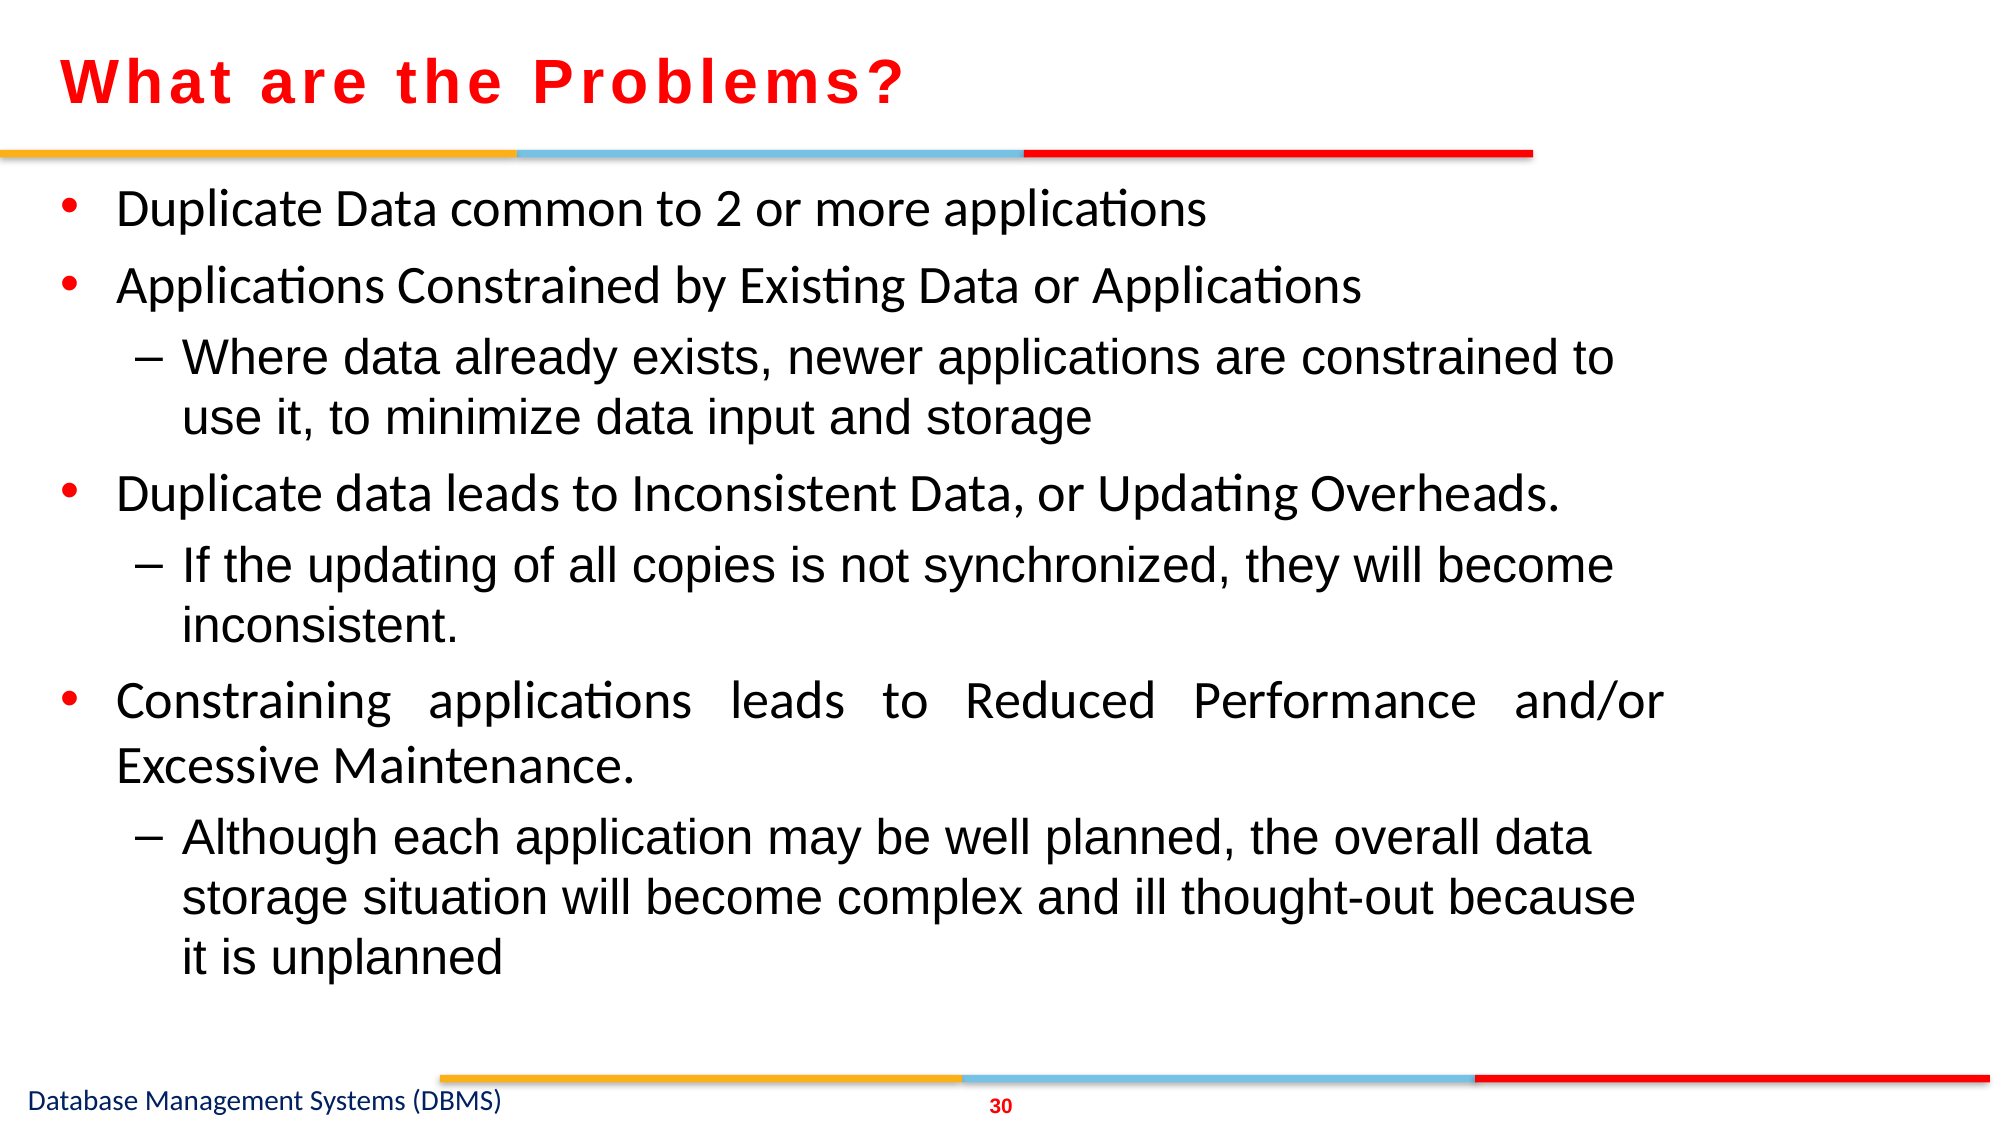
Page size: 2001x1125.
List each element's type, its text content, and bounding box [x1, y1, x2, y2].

list What are the Problems? [60, 15, 1490, 143]
list Duplicate Data common to 2 or more applications Applications Constrained by Existing Data or Applications Where data already exists, newer applications are constrained to use it, to minimize data input and storage Duplicate data leads to Inconsistent Data, or Updating Overheads. If the updating of all copies is not synchronized, they will become inconsistent. Constraining applications leads to Reduced Performance and/or Excessive Maintenance. Although each application may be well planned, the overall data storage situation will become complex and ill thought-out because it is unplanned [60, 164, 1668, 1065]
